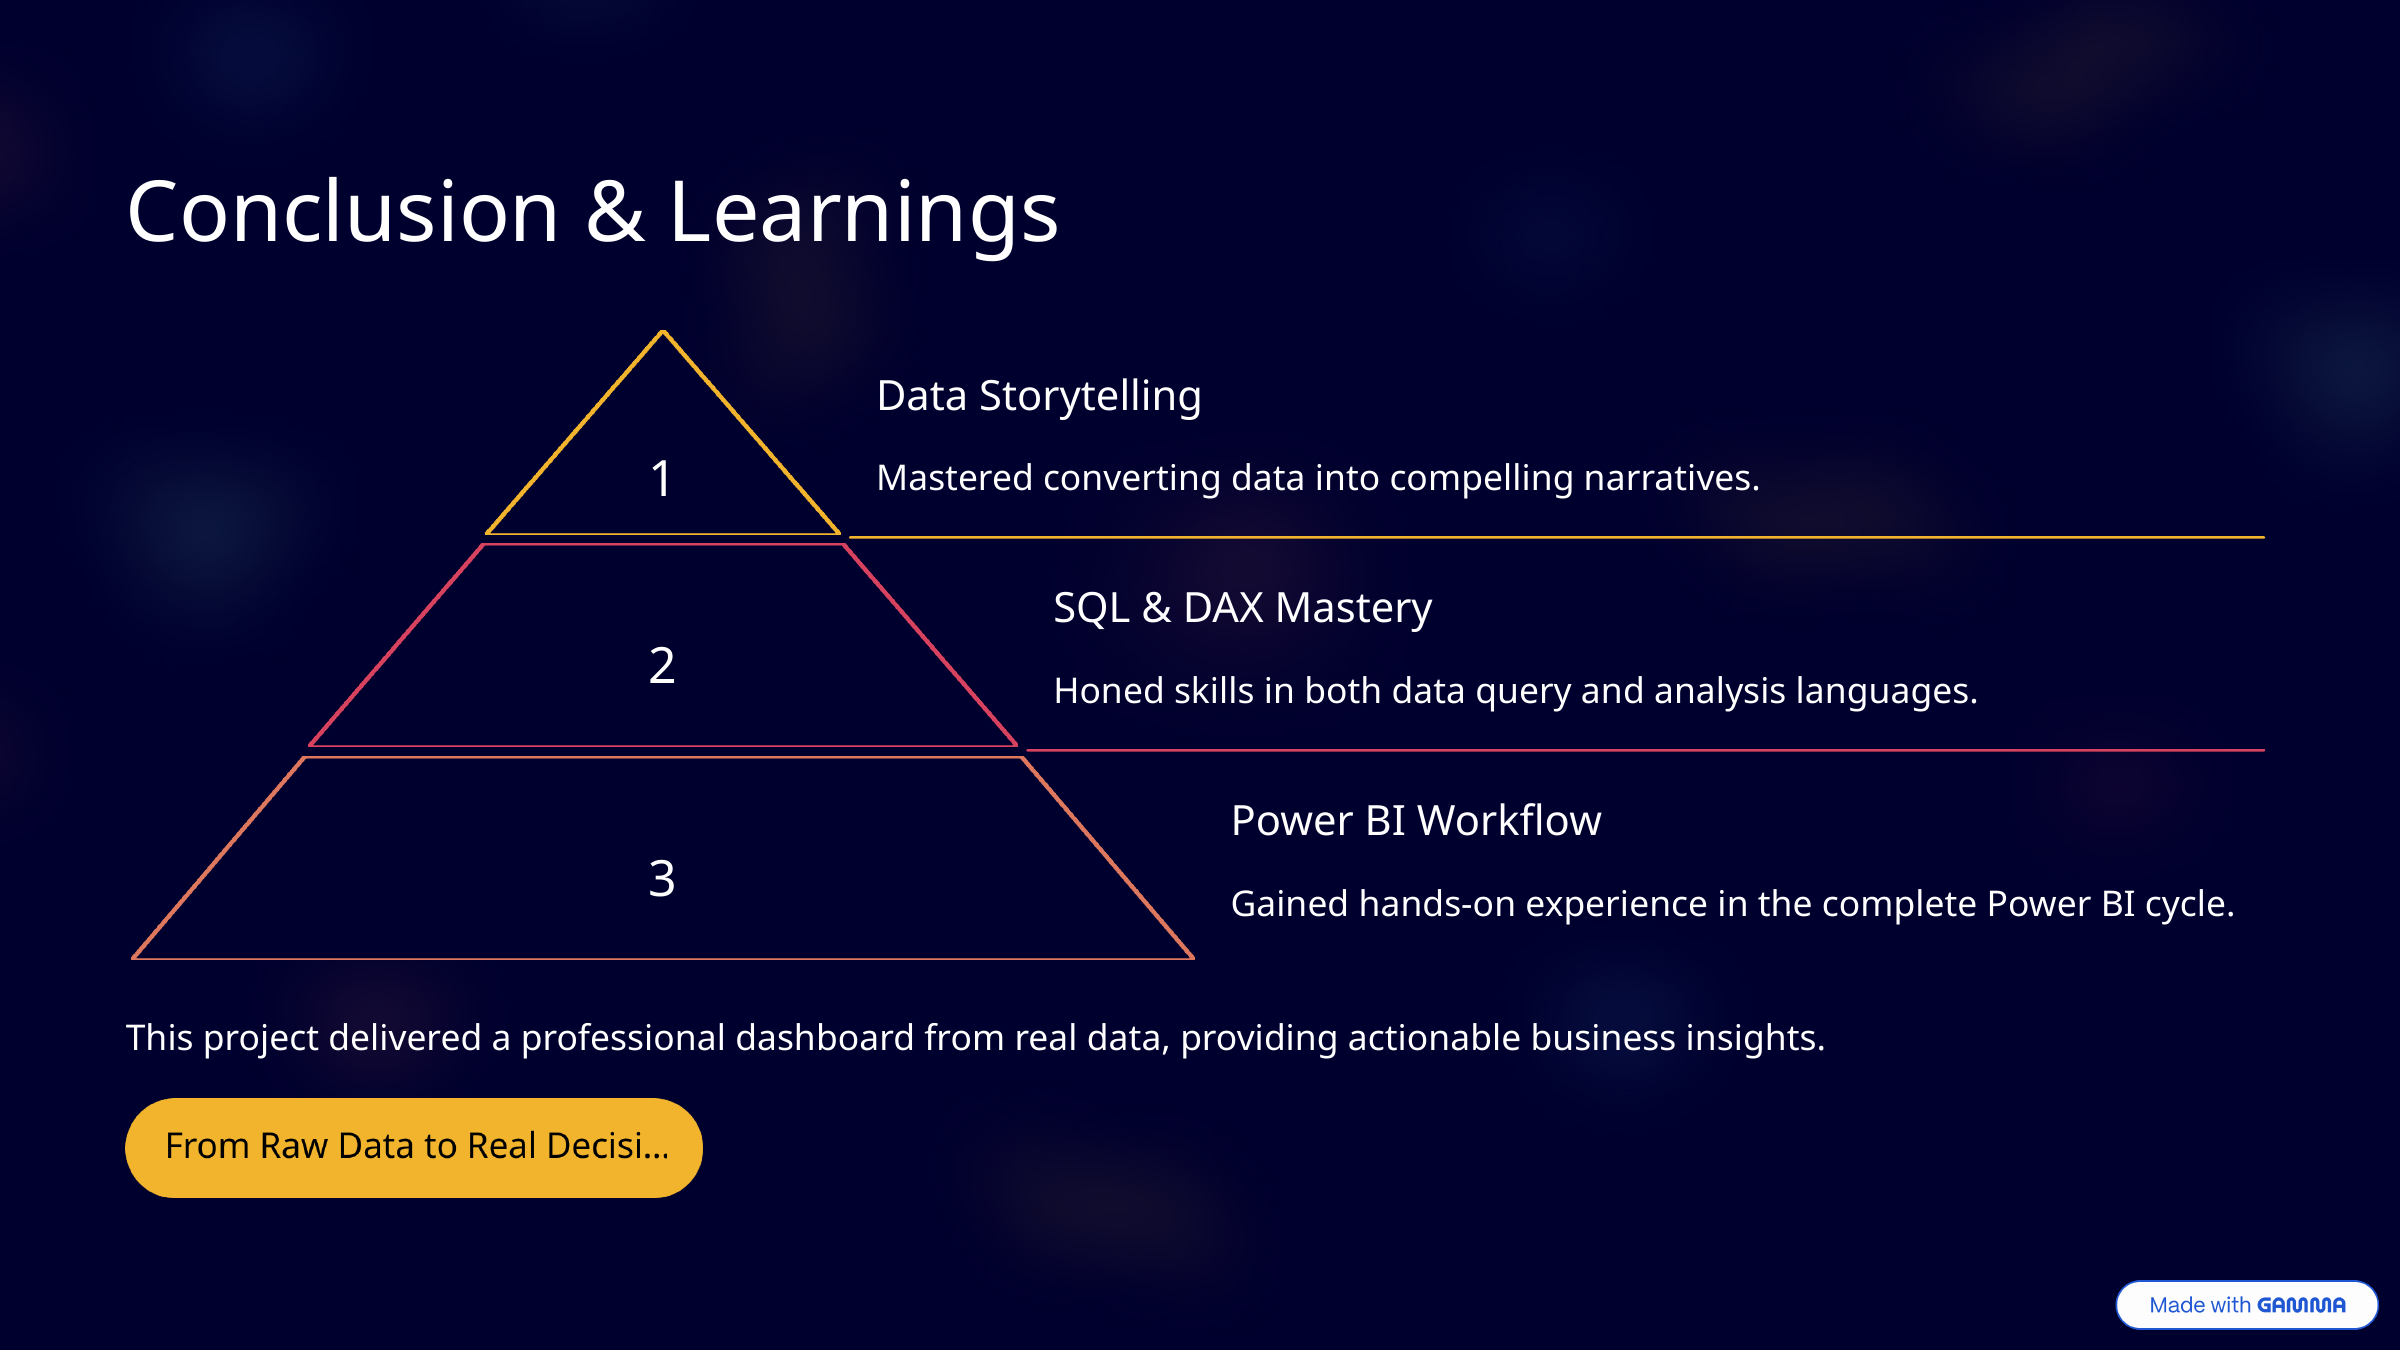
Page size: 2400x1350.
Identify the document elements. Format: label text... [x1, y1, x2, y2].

text_box Data Storytelling [876, 366, 1300, 420]
picture [125, 1098, 703, 1198]
picture [308, 543, 1018, 748]
text_box Gained hands-on experience in the complete Power BI cycle. [1230, 866, 2157, 924]
text_box This project delivered a professional dashboard from real data, providing actionable business insights. [125, 1000, 2275, 1058]
picture [2106, 1271, 2389, 1339]
text_box Conclusion & Learnings [125, 152, 1031, 259]
text_box SQL & DAX Mastery [1053, 579, 1477, 633]
text_box Honed skills in both data query and analysis languages. [1053, 653, 1905, 712]
text_box Power BI Workflow [1230, 792, 1654, 845]
picture [131, 756, 1195, 960]
picture [485, 330, 841, 535]
text_box Mastered converting data into compelling narratives. [876, 440, 1688, 499]
